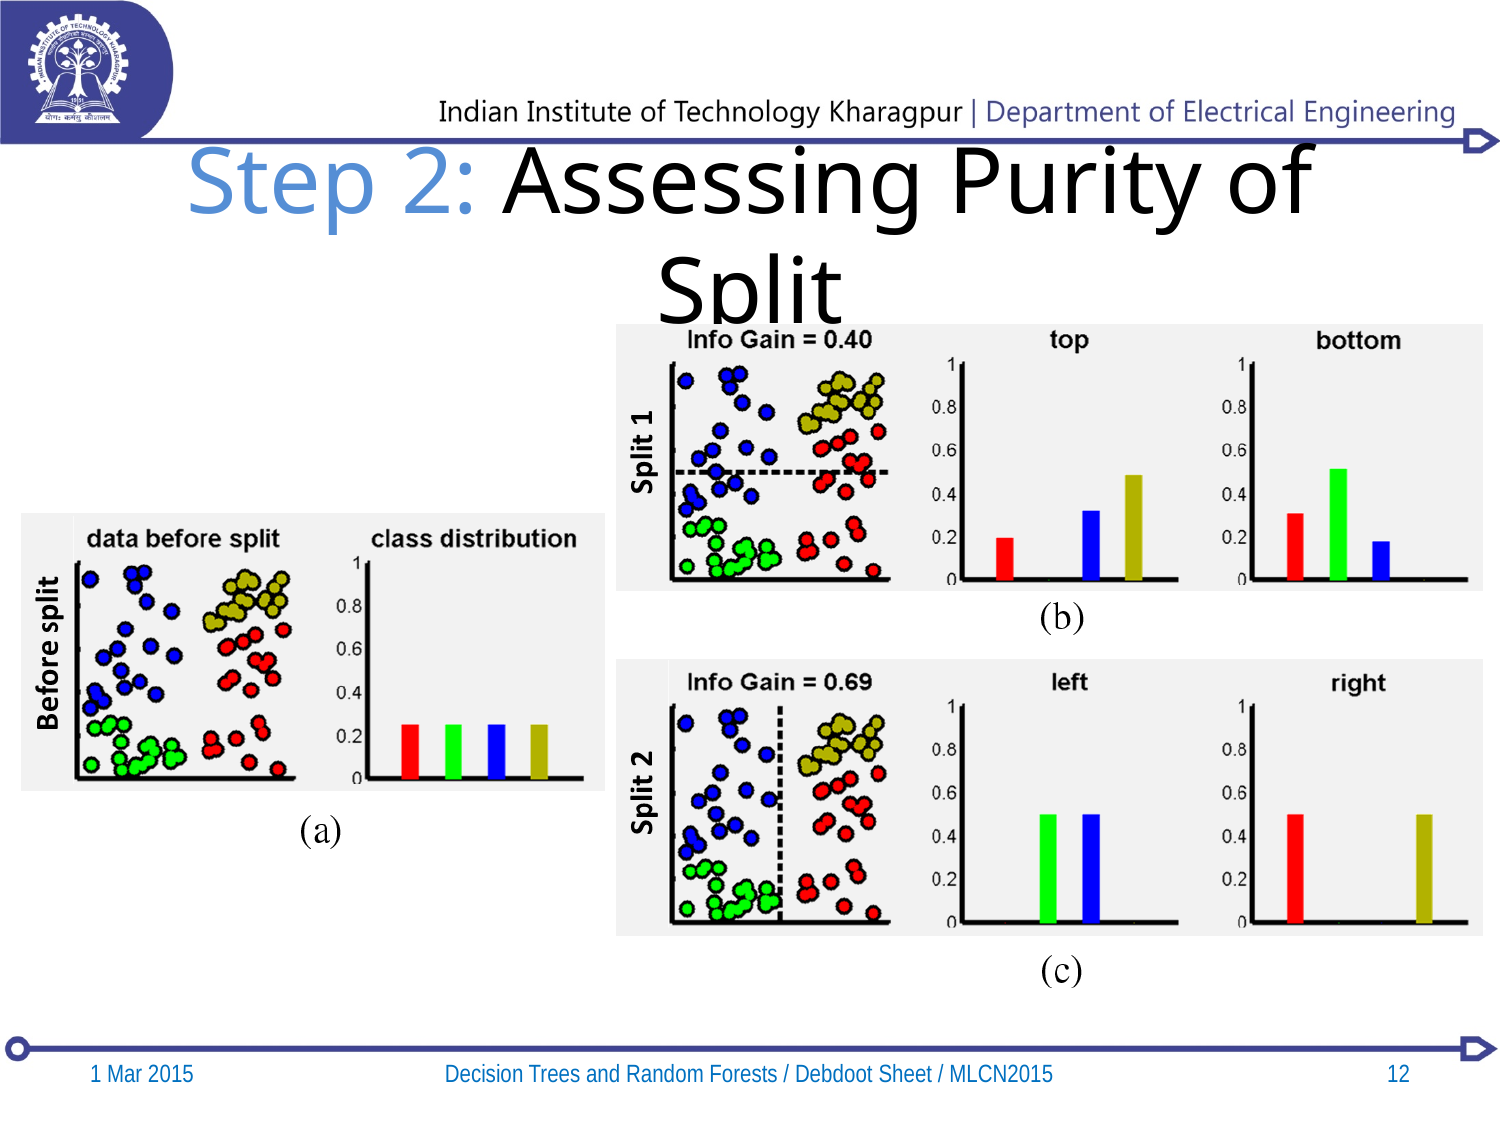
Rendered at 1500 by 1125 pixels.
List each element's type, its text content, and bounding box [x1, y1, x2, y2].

footer Decision Trees and Random Forests / Debdoot Sheet / MLCN2015 [407, 1042, 1093, 1103]
slide_number 12 [1093, 1042, 1425, 1103]
picture [0, 0, 1500, 1125]
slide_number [75, 1042, 407, 1103]
title Step 2: Assessing Purity of Split [75, 149, 1425, 315]
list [20, 323, 1483, 988]
